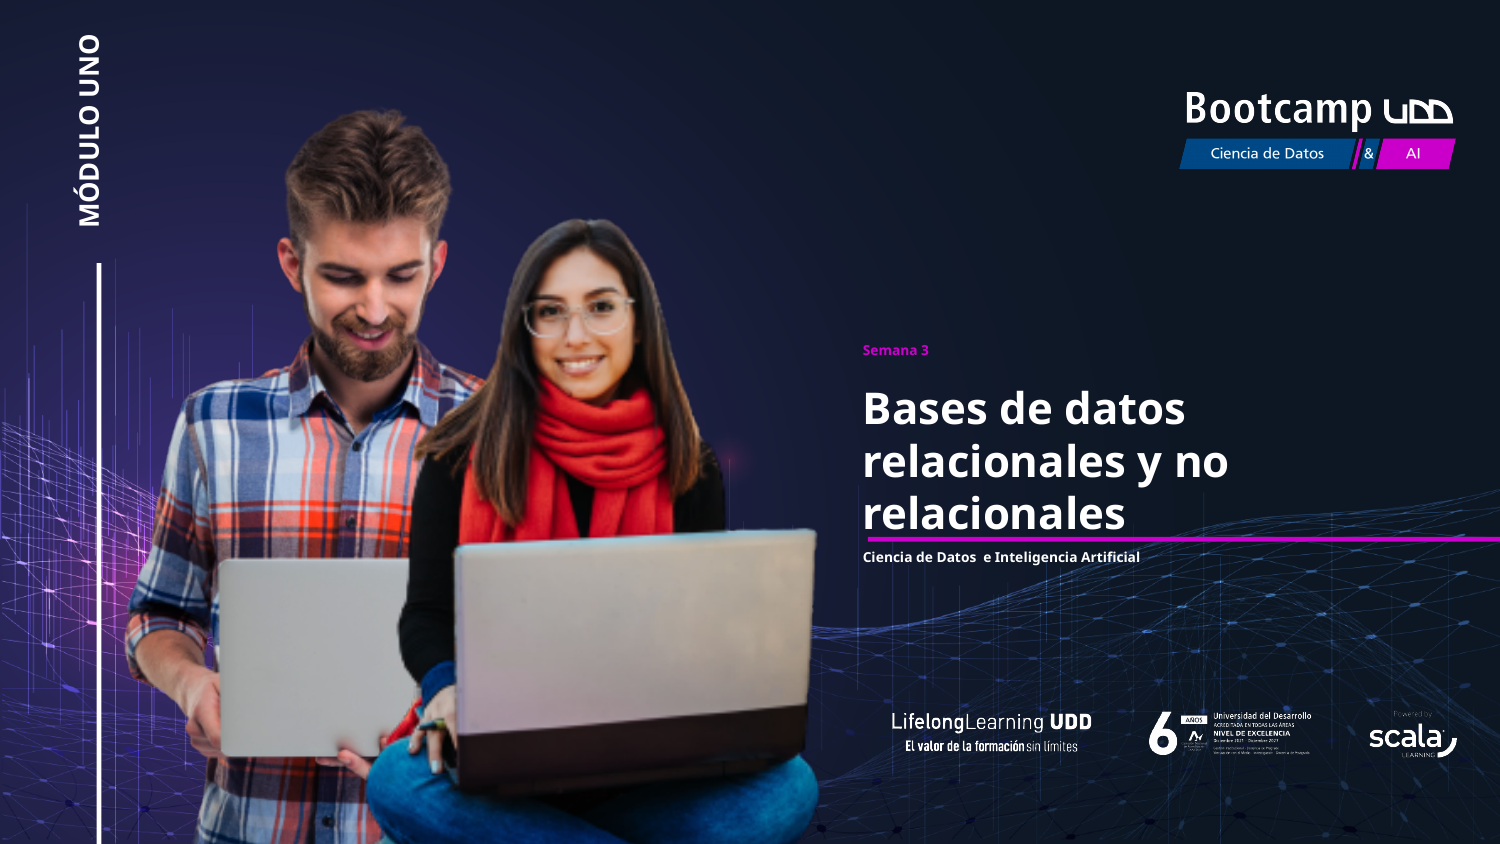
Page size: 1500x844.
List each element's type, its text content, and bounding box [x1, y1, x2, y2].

title Semana 3 [847, 326, 1183, 365]
picture [0, 0, 1500, 844]
title MÓDULO UNO [56, 0, 104, 244]
title Bases de datos relacionales y no relacionales [847, 365, 1456, 554]
title Ciencia de Datos e Inteligencia Artificial [847, 534, 1383, 581]
